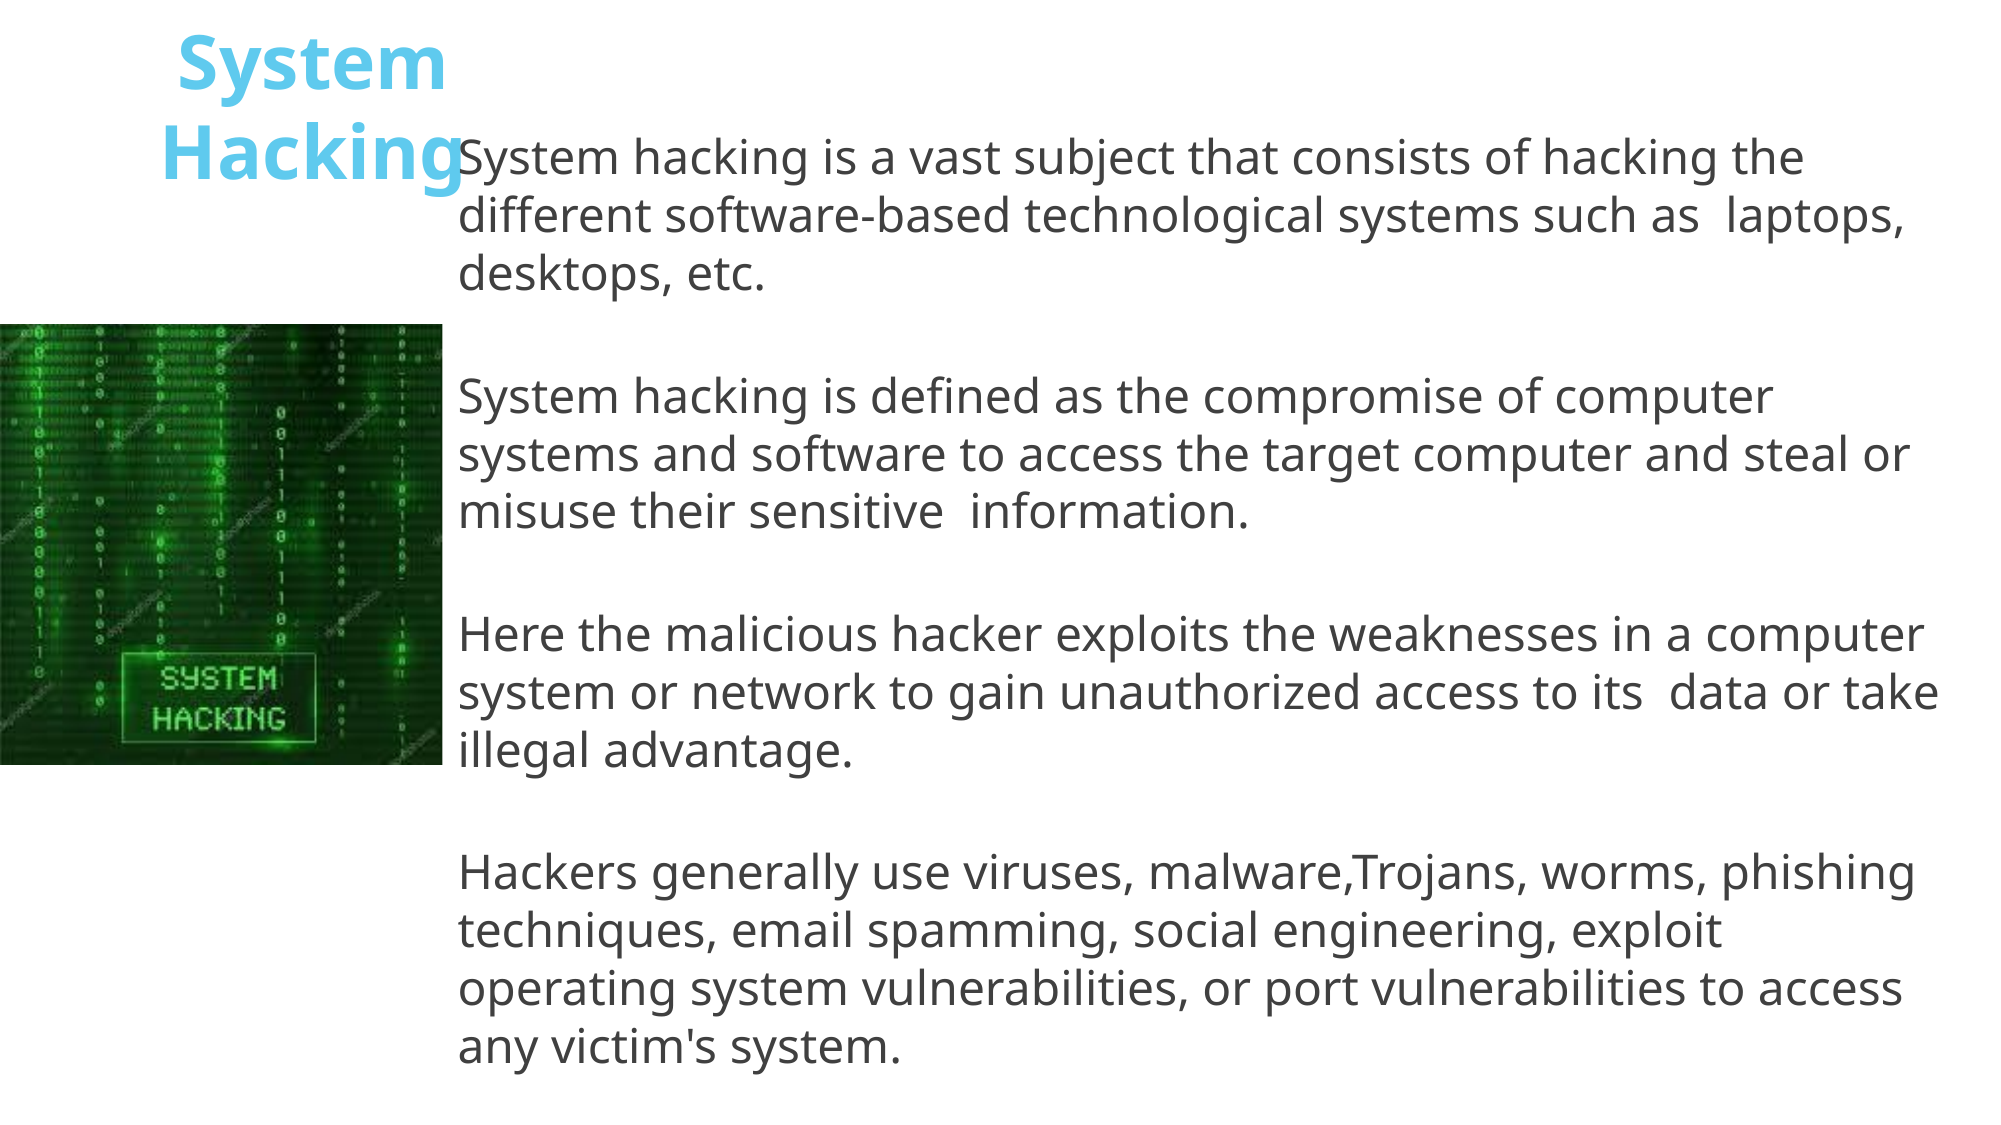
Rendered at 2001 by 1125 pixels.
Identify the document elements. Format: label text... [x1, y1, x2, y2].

text_box [0, 324, 443, 766]
text_box System hacking is a vast subject that consists of hacking the different software-based technological systems such as laptops, desktops, etc. System hacking is defined as the compromise of computer systems and software to access the target computer and steal or misuse their sensitive information. Here the malicious hacker exploits the weaknesses in a computer system or network to gain unauthorized access to its data or take illegal advantage. Hackers generally use viruses, malware,Trojans, worms, phishing techniques, email spamming, social engineering, exploit operating system vulnerabilities, or port vulnerabilities to access any victim's system. [455, 124, 1958, 1073]
text_box System Hacking [37, 12, 588, 107]
